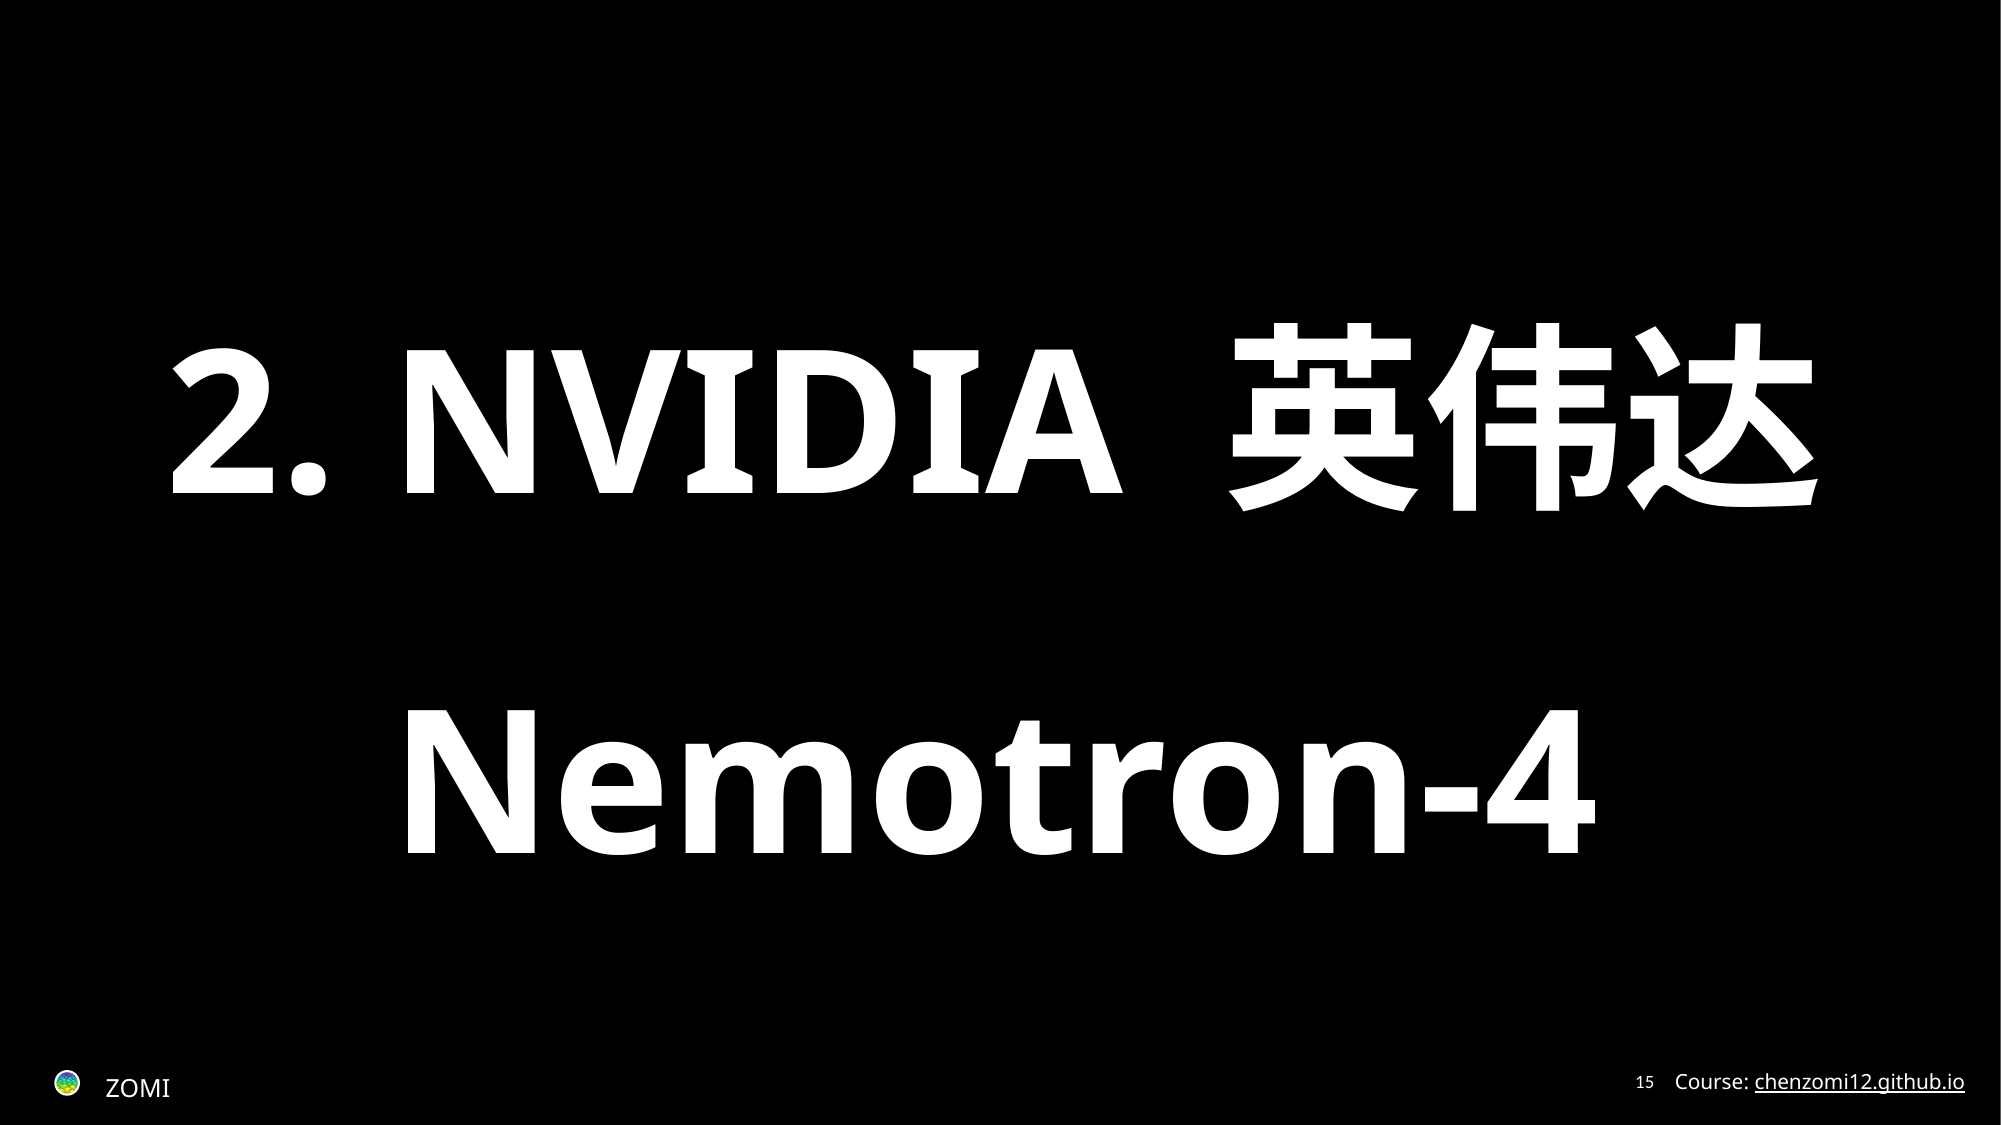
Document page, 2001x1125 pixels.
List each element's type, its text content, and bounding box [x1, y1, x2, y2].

picture [57, 1073, 77, 1093]
list 2. NVIDIA 英伟达 Nemotron-4 [79, 80, 1910, 986]
